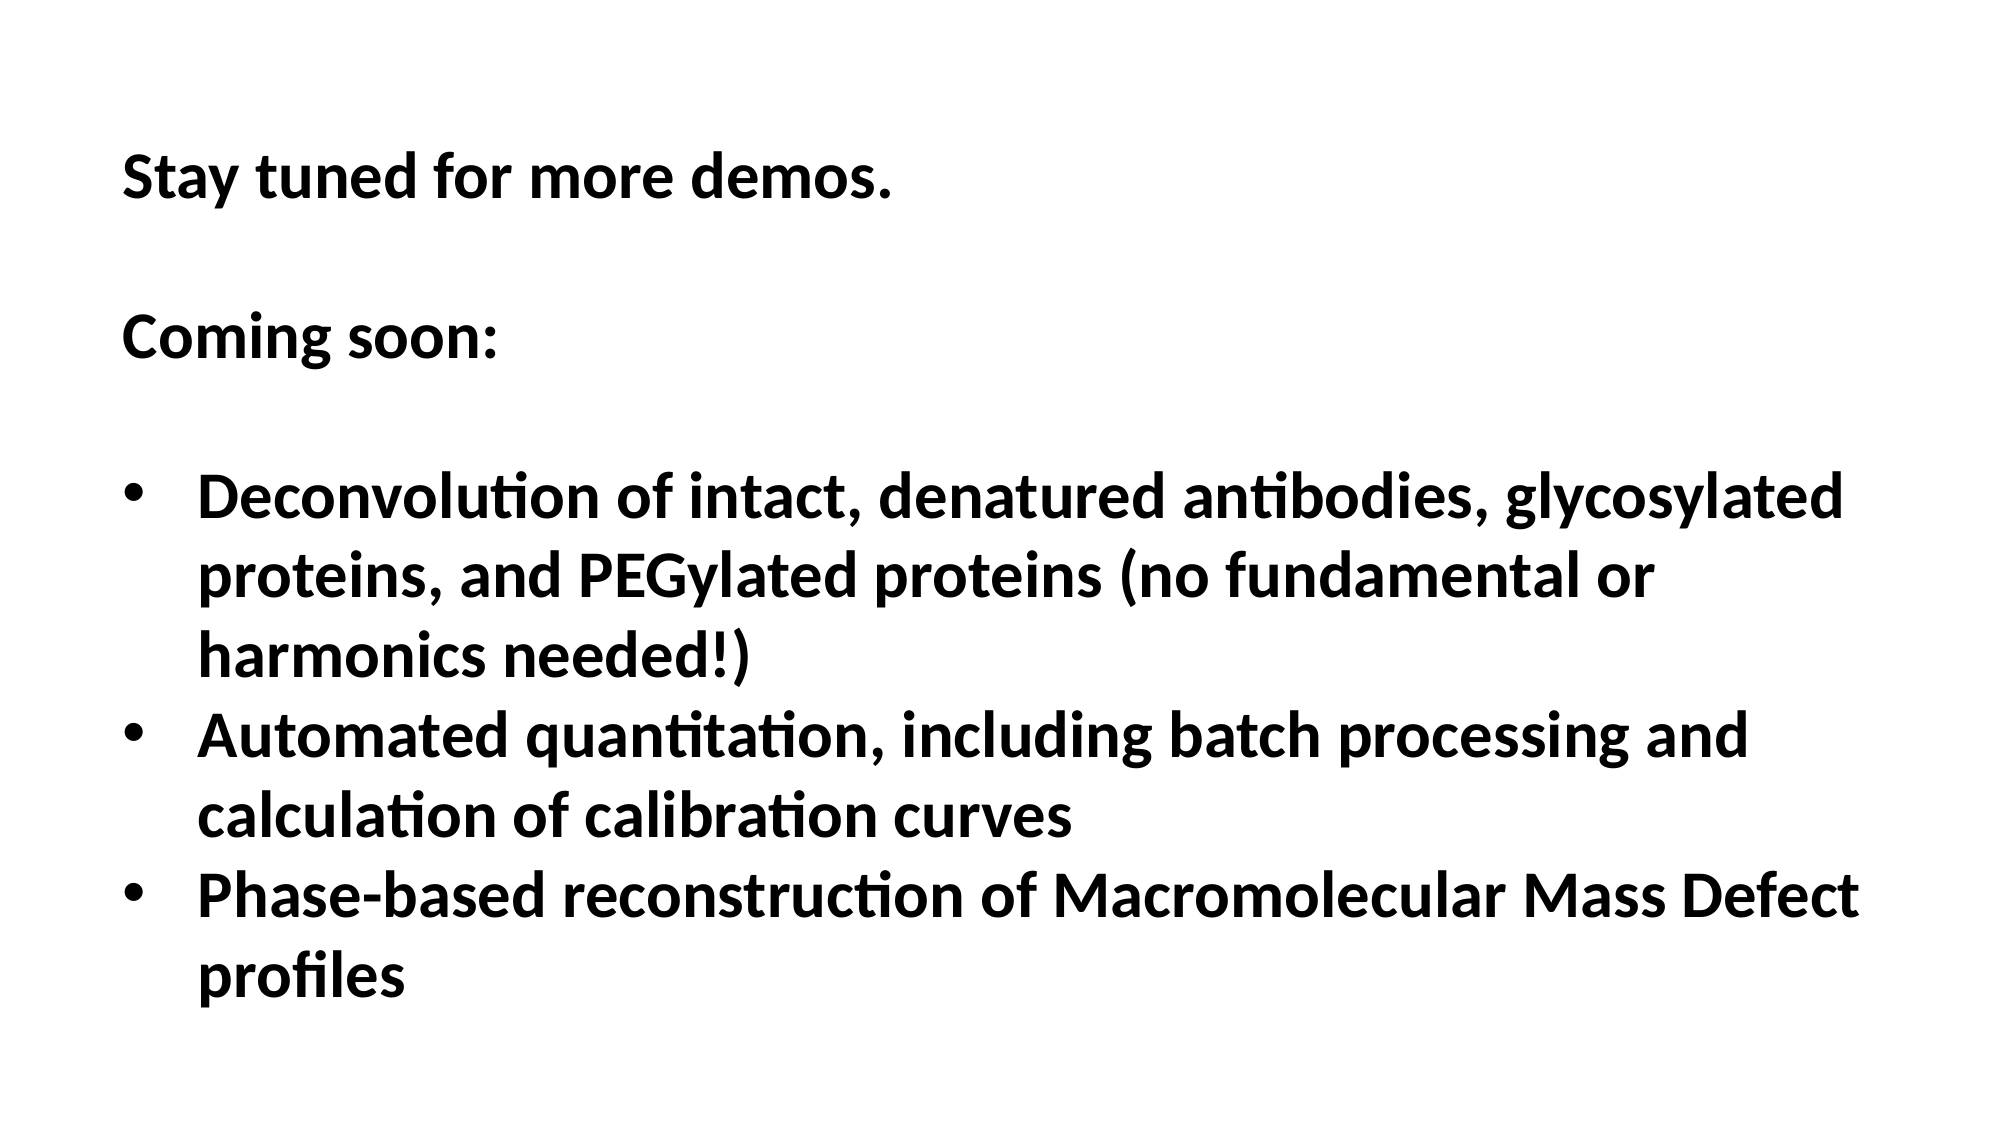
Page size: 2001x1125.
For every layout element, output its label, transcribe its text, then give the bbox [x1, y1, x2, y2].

text_box Stay tuned for more demos. Coming soon: Deconvolution of intact, denatured antibodies, glycosylated proteins, and PEGylated proteins (no fundamental or harmonics needed!) Automated quantitation, including batch processing and calculation of calibration curves Phase-based reconstruction of Macromolecular Mass Defect profiles [108, 124, 1878, 1019]
